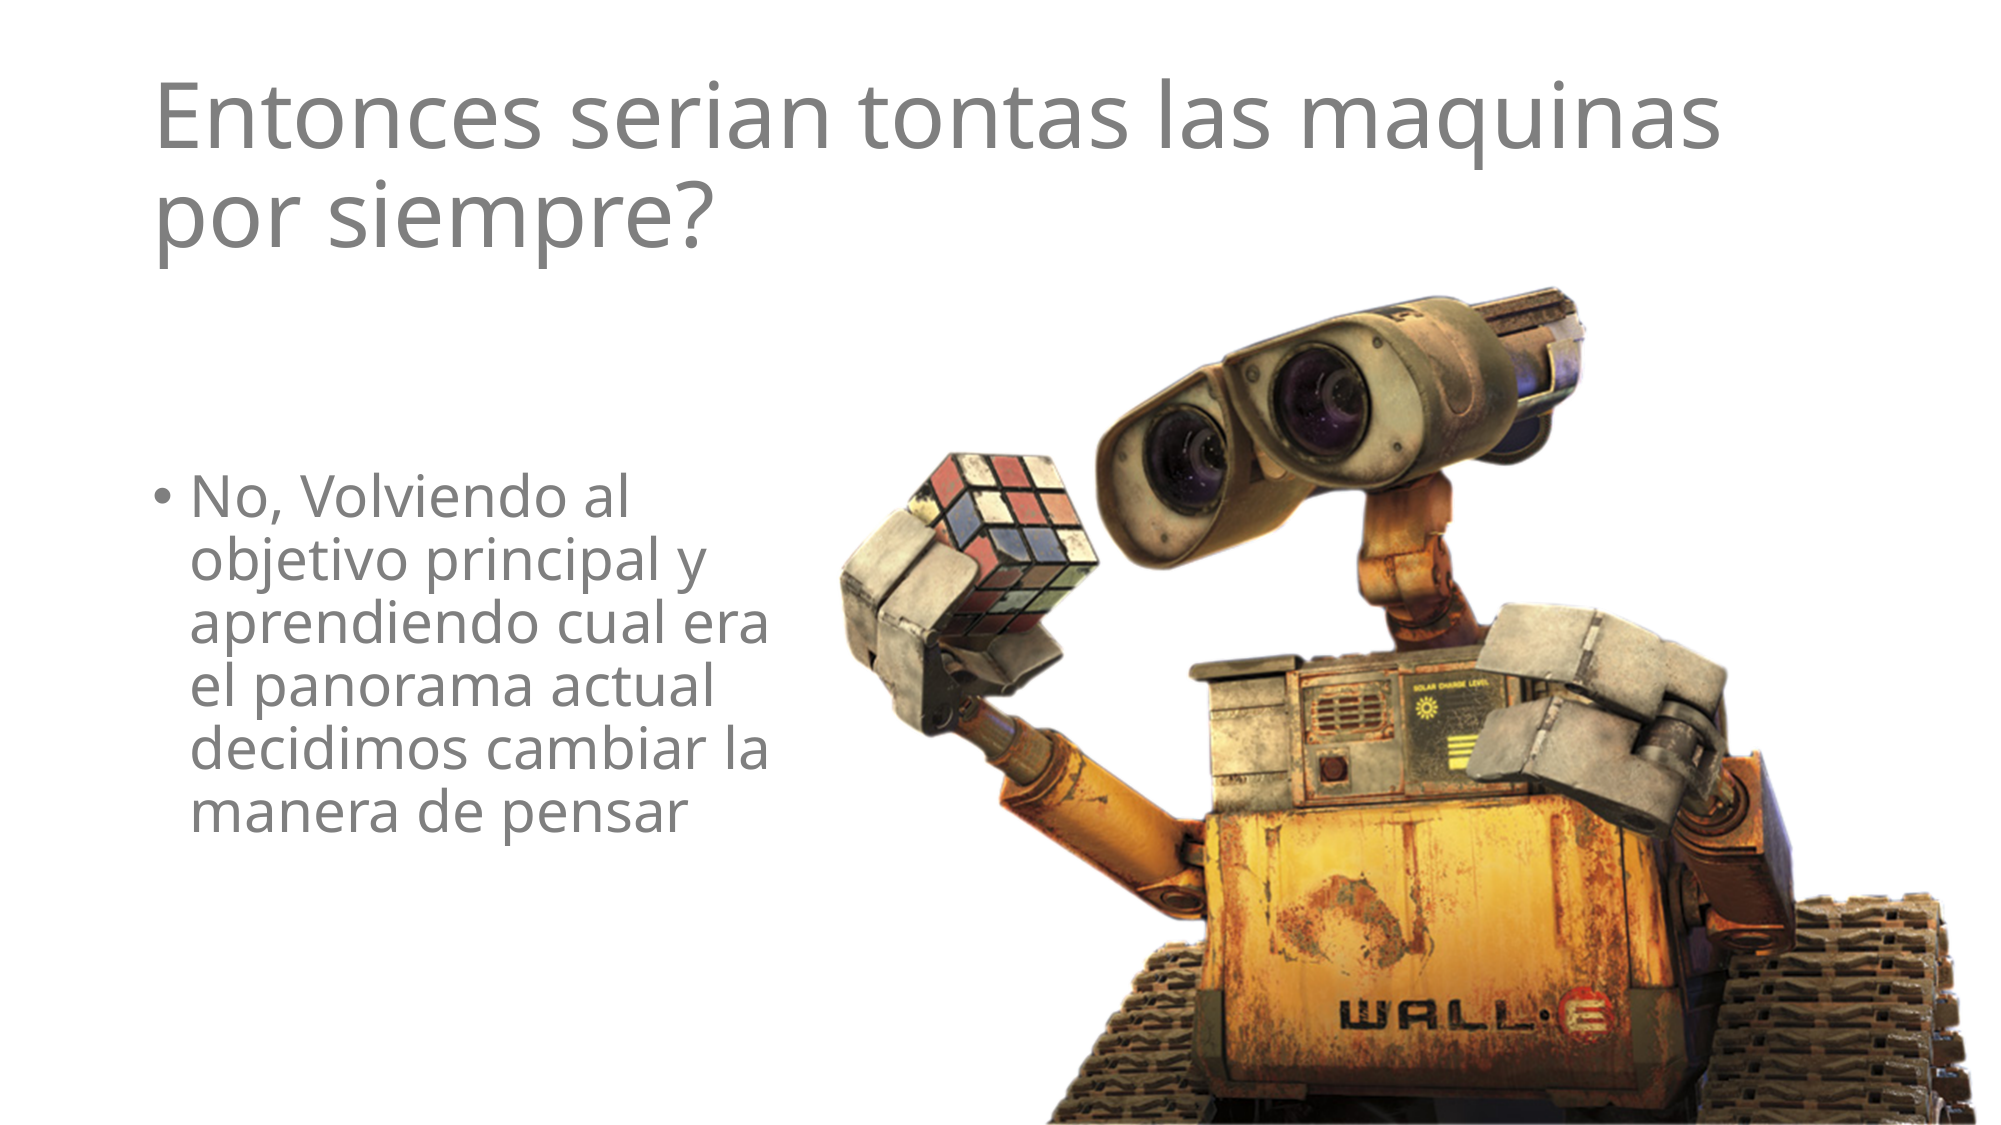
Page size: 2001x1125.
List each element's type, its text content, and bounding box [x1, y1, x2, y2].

title Entonces serian tontas las maquinas por siempre? [137, 59, 1863, 278]
list No, Volviendo al objetivo principal y aprendiendo cual era el panorama actual decidimos cambiar la manera de pensar [137, 299, 762, 1014]
picture [762, 228, 1988, 1125]
